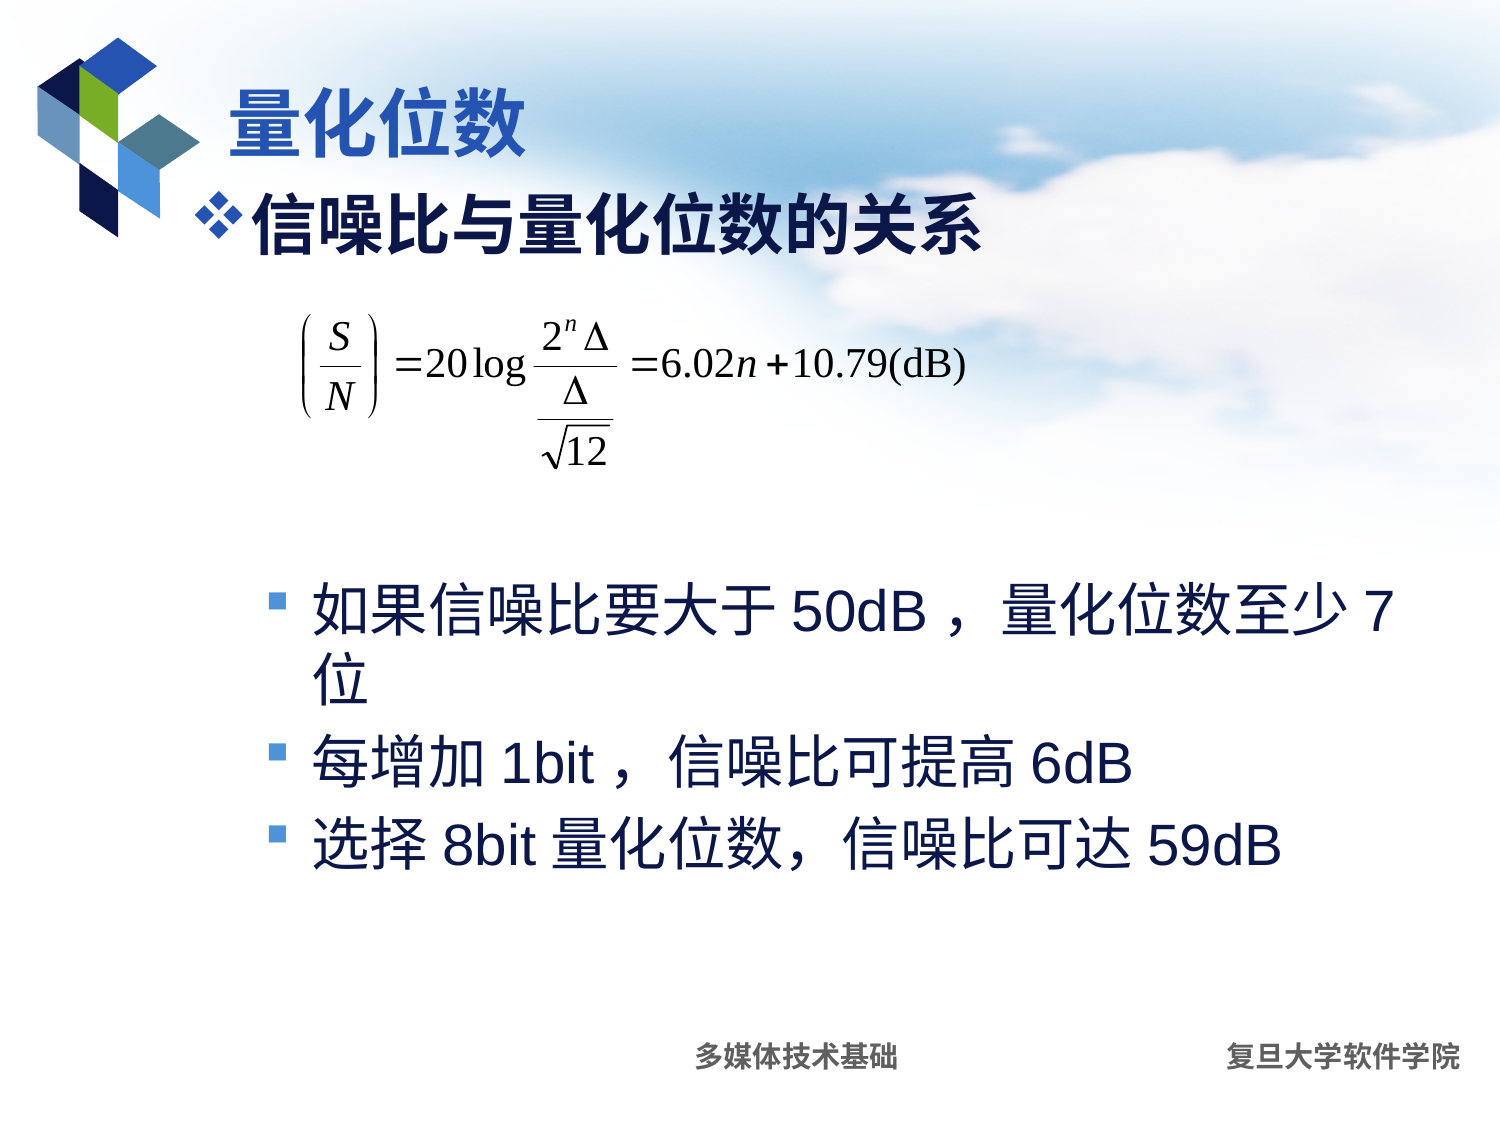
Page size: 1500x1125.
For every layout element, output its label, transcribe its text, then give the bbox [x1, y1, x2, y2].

picture [0, 1, 1500, 588]
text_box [293, 302, 975, 480]
slide_number 多媒体技术基础 [563, 1031, 915, 1088]
list 信噪比与量化位数的关系 如果信噪比要大于50dB，量化位数至少7位 每增加1bit，信噪比可提高6dB 选择8bit量化位数，信噪比可达59dB [174, 175, 1426, 997]
title 量化位数 [212, 74, 1376, 168]
